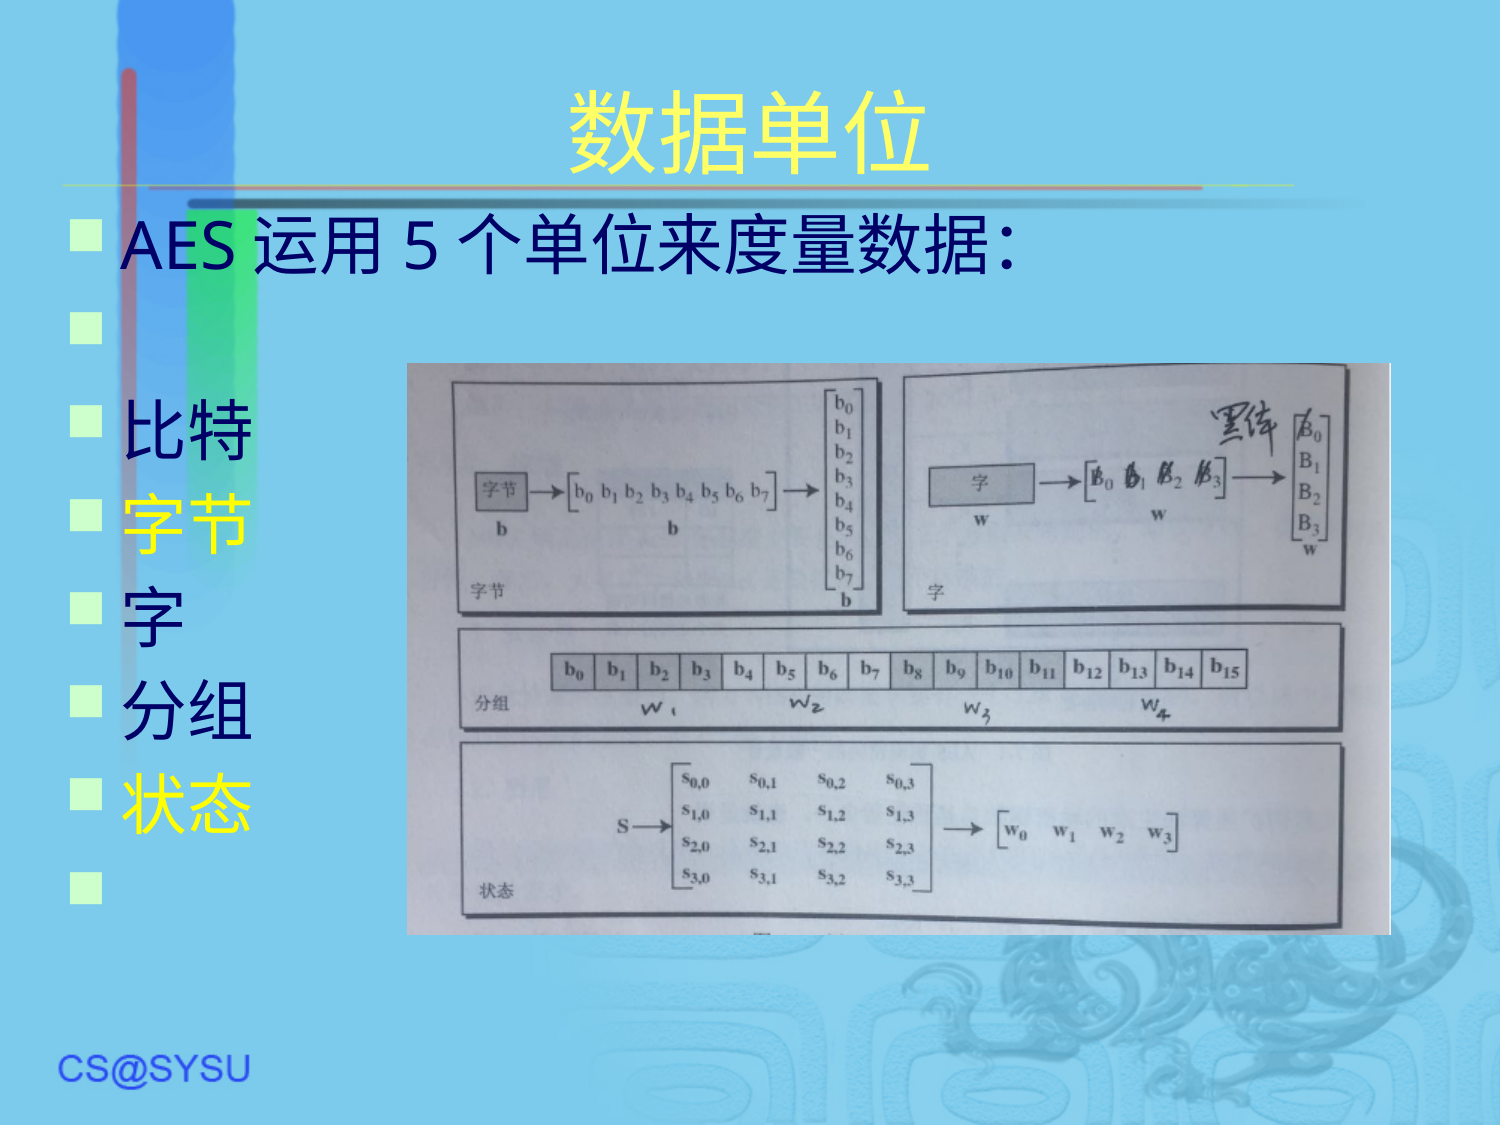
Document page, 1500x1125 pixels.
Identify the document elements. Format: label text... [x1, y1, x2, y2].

picture [0, 0, 1500, 1125]
list AES运用5个单位来度量数据： 比特 字节 字 分组 状态 [49, 194, 1451, 1001]
slide_number [49, 1024, 426, 1103]
title 数据单位 [49, 37, 1451, 194]
